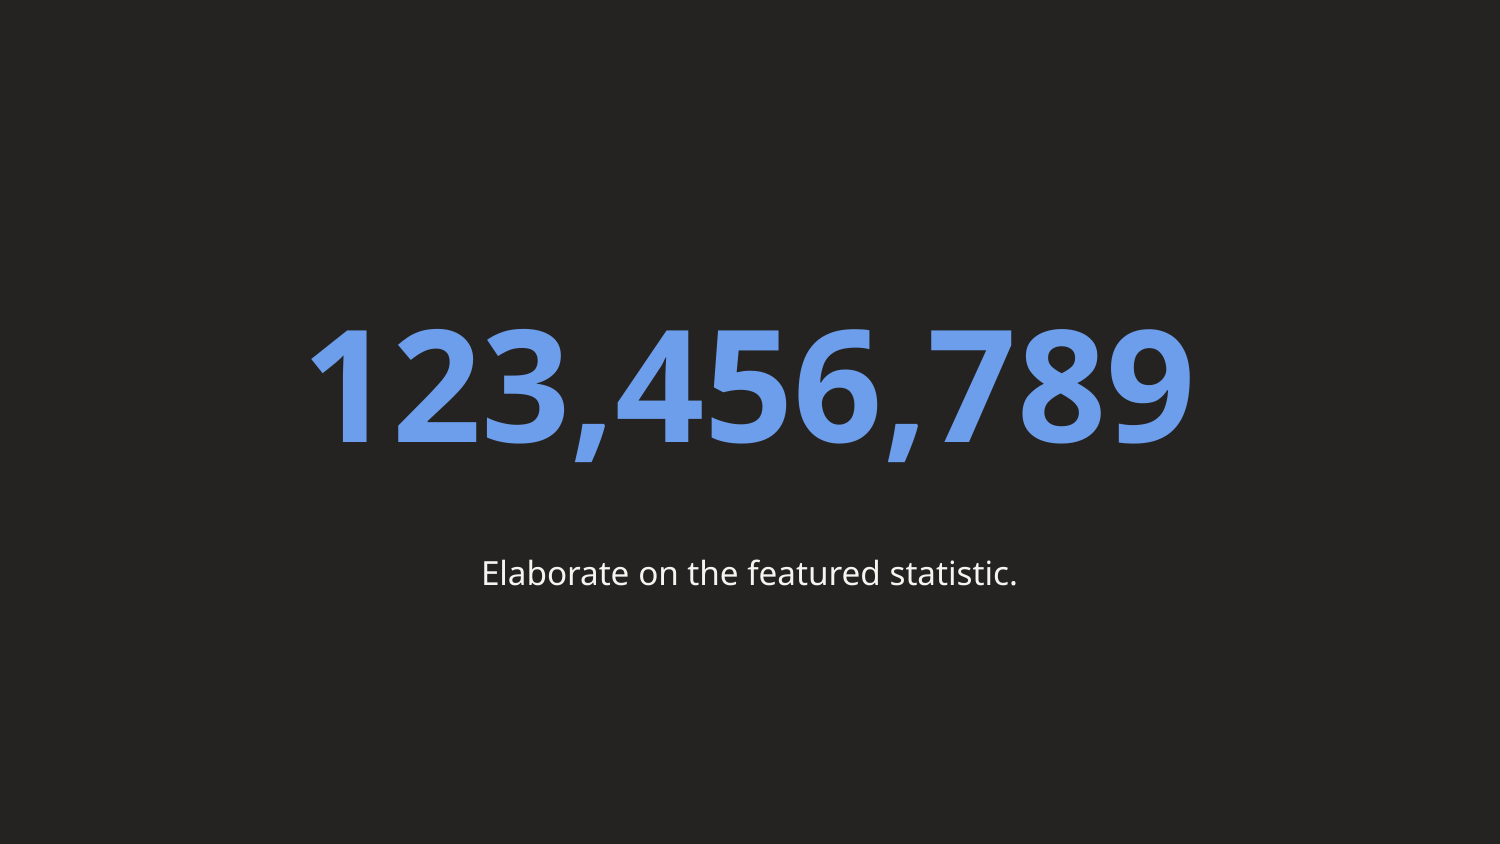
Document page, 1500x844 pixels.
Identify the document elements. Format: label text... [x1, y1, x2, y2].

list Elaborate on the featured statistic. [51, 517, 1449, 777]
title 123,456,789 [51, 181, 1449, 504]
